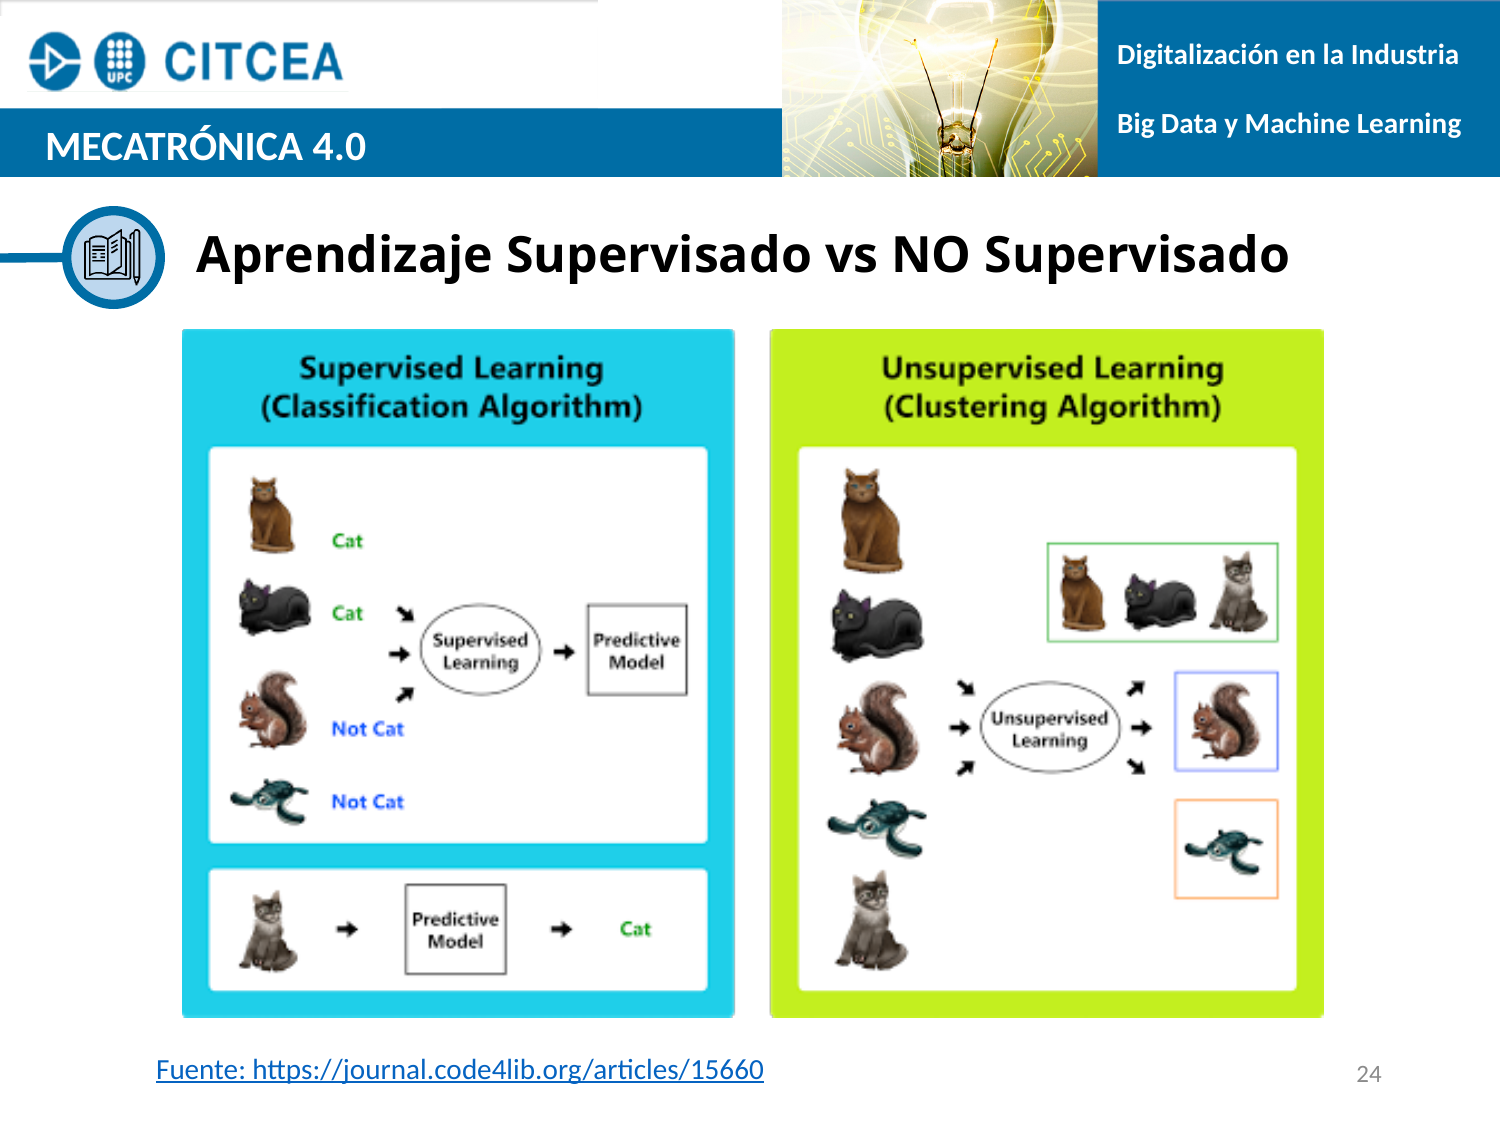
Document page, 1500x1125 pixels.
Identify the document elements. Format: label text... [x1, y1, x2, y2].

text_box Aprendizaje Supervisado vs NO Supervisado [181, 221, 1500, 347]
text_box Fuente: https://journal.code4lib.org/articles/15660 [141, 1042, 780, 1125]
text_box [66, 210, 161, 305]
picture [181, 329, 1324, 1018]
slide_number 24 [1059, 1042, 1397, 1103]
picture [0, 0, 598, 108]
picture [782, 0, 1500, 177]
picture [83, 228, 141, 286]
